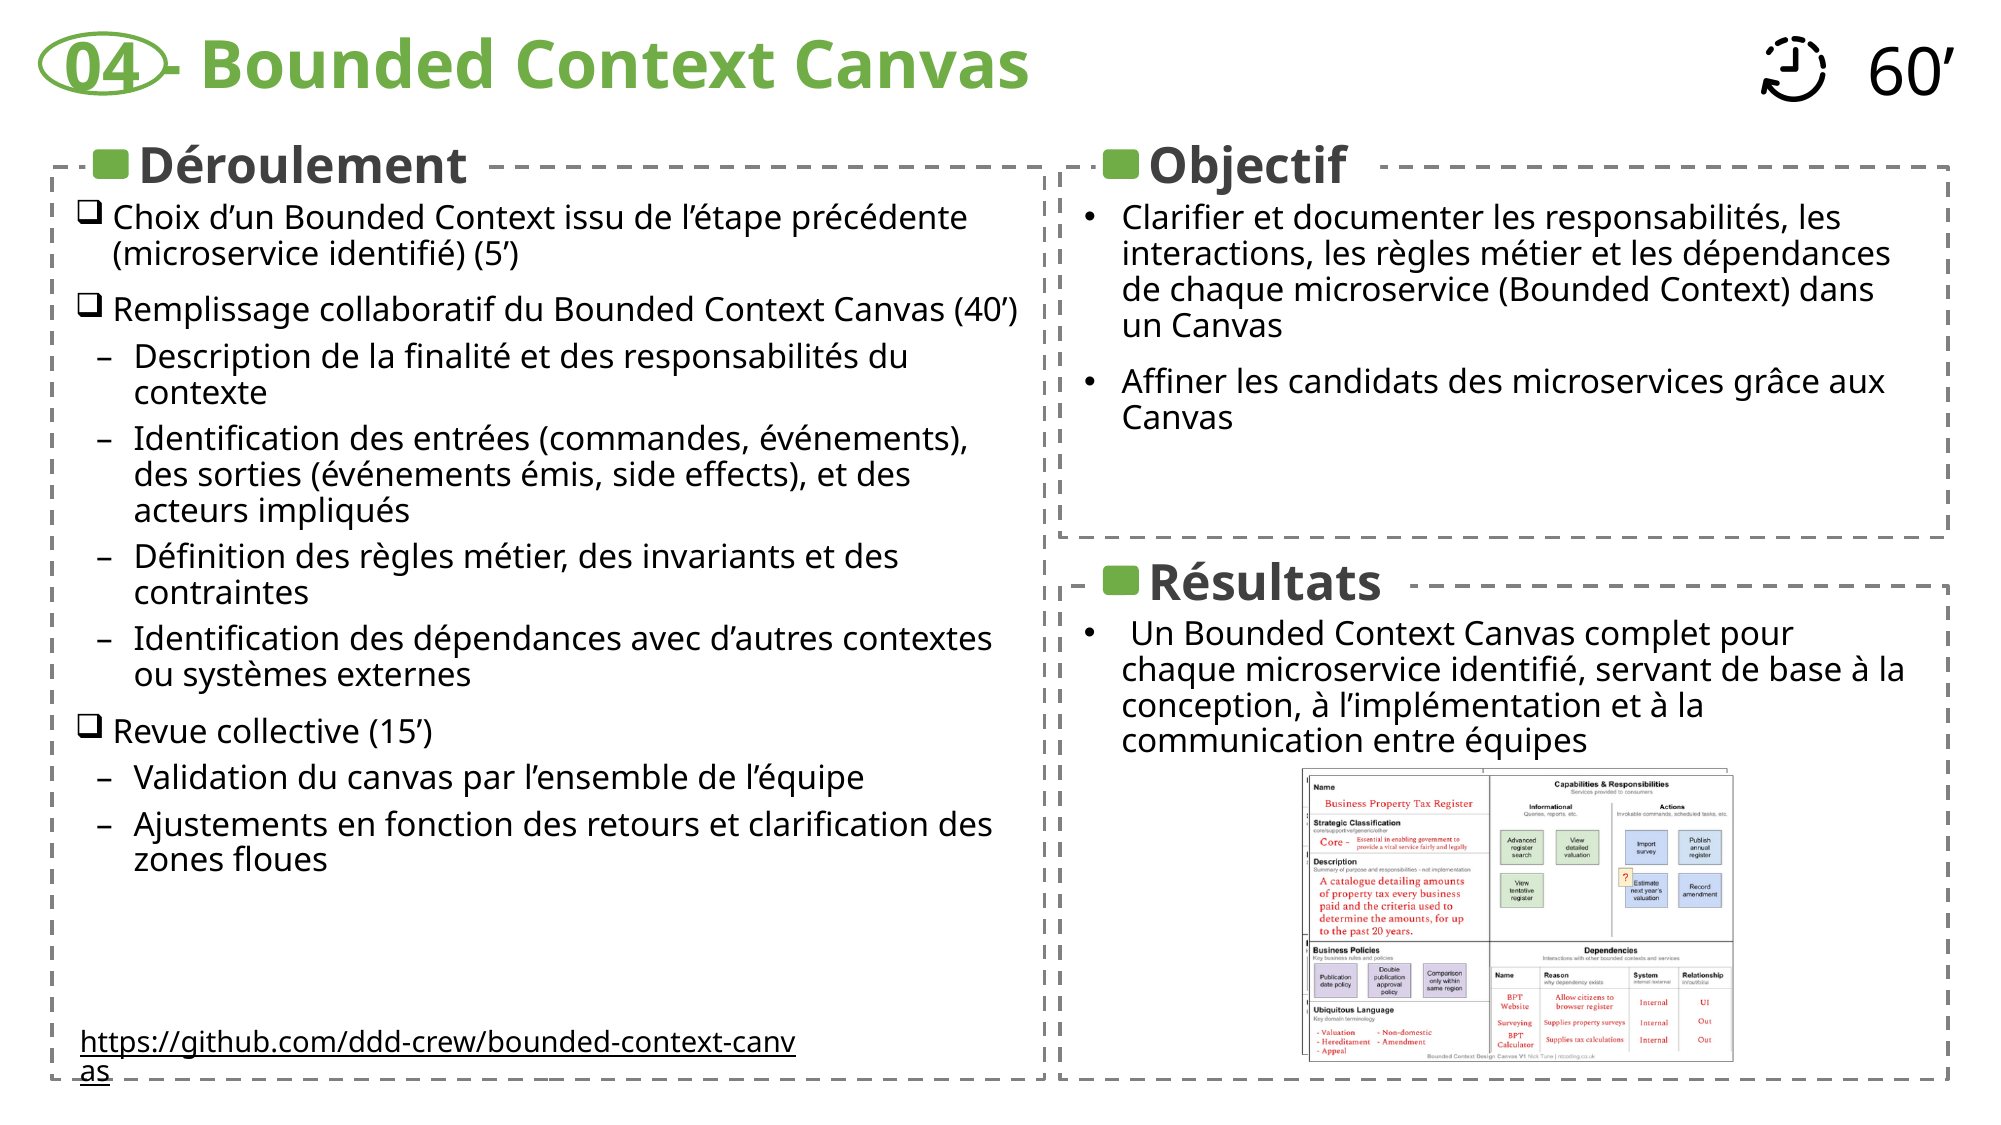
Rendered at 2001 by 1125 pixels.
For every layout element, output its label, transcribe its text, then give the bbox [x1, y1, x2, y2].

title 04 - Bounded Context Canvas [52, 19, 1660, 114]
text_box 04 [38, 32, 167, 95]
picture [1761, 36, 1826, 102]
text_box https://github.com/ddd-crew/bounded-context-canvas [64, 1015, 827, 1106]
list Choix d’un Bounded Context issu de l’étape précédente (microservice identifié) (5’) Remplissage collaboratif du Bounded Context Canvas (40’) Description de la finalité et des responsabilités du contexte Identification des entrées (commandes, événements), des sorties (événements émis, side effects), et des acteurs impliqués Définition des règles métier, des invariants et des contraintes Identification des dépendances avec d’autres contextes ou systèmes externes Revue collective (15’) Validation du canvas par l’ensemble de l’équipe Ajustements en fonction des retours et clarification des zones floues [60, 193, 1043, 1062]
list 60’ [1840, 41, 1982, 107]
list Un Bounded Context Canvas complet pour chaque microservice identifié, servant de base à la conception, à l’implémentation et à la communication entre équipes [1069, 609, 1934, 1062]
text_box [1301, 766, 1734, 1062]
list Clarifier et documenter les responsabilités, les interactions, les règles métier et les dépendances de chaque microservice (Bounded Context) dans un Canvas Affiner les candidats des microservices grâce aux Canvas [1069, 193, 1939, 514]
